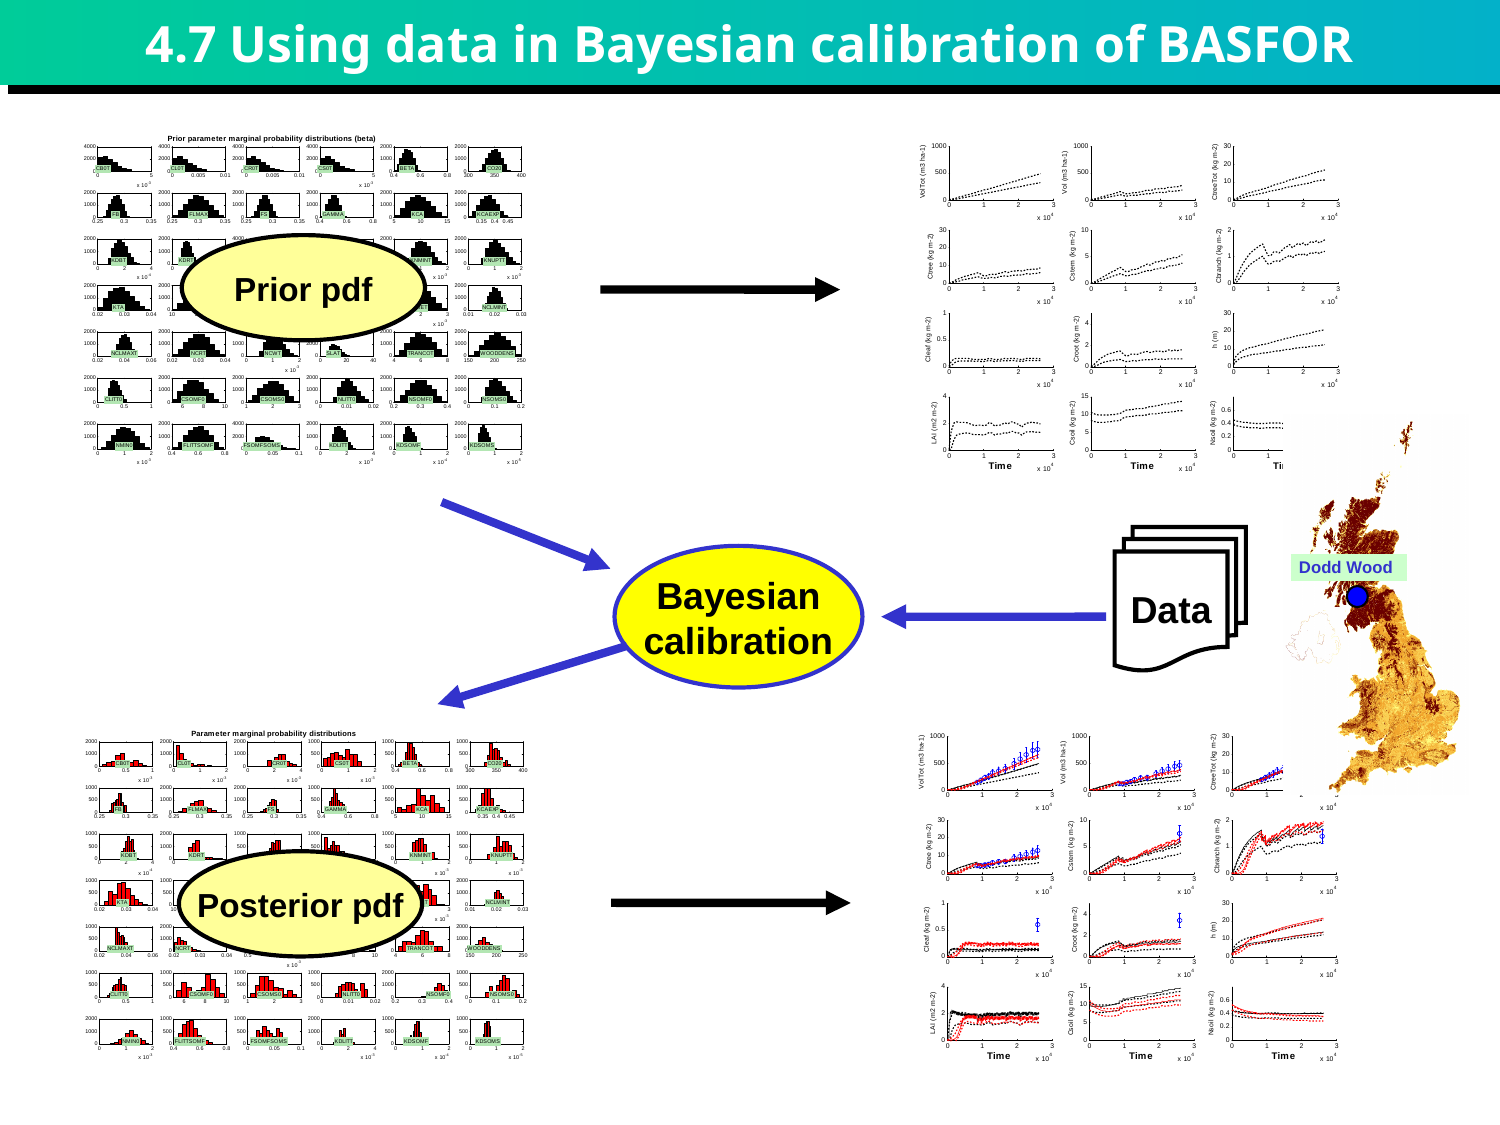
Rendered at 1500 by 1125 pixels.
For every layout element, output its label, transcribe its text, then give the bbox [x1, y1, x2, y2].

text_box [600, 283, 841, 296]
text_box [611, 896, 851, 910]
title 4.7 Using data in Bayesian calibration of BASFOR [0, 0, 1500, 86]
picture [1283, 414, 1470, 796]
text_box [25, 117, 577, 500]
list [879, 117, 1387, 500]
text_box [437, 501, 1246, 705]
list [27, 712, 579, 1095]
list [877, 707, 1385, 1090]
